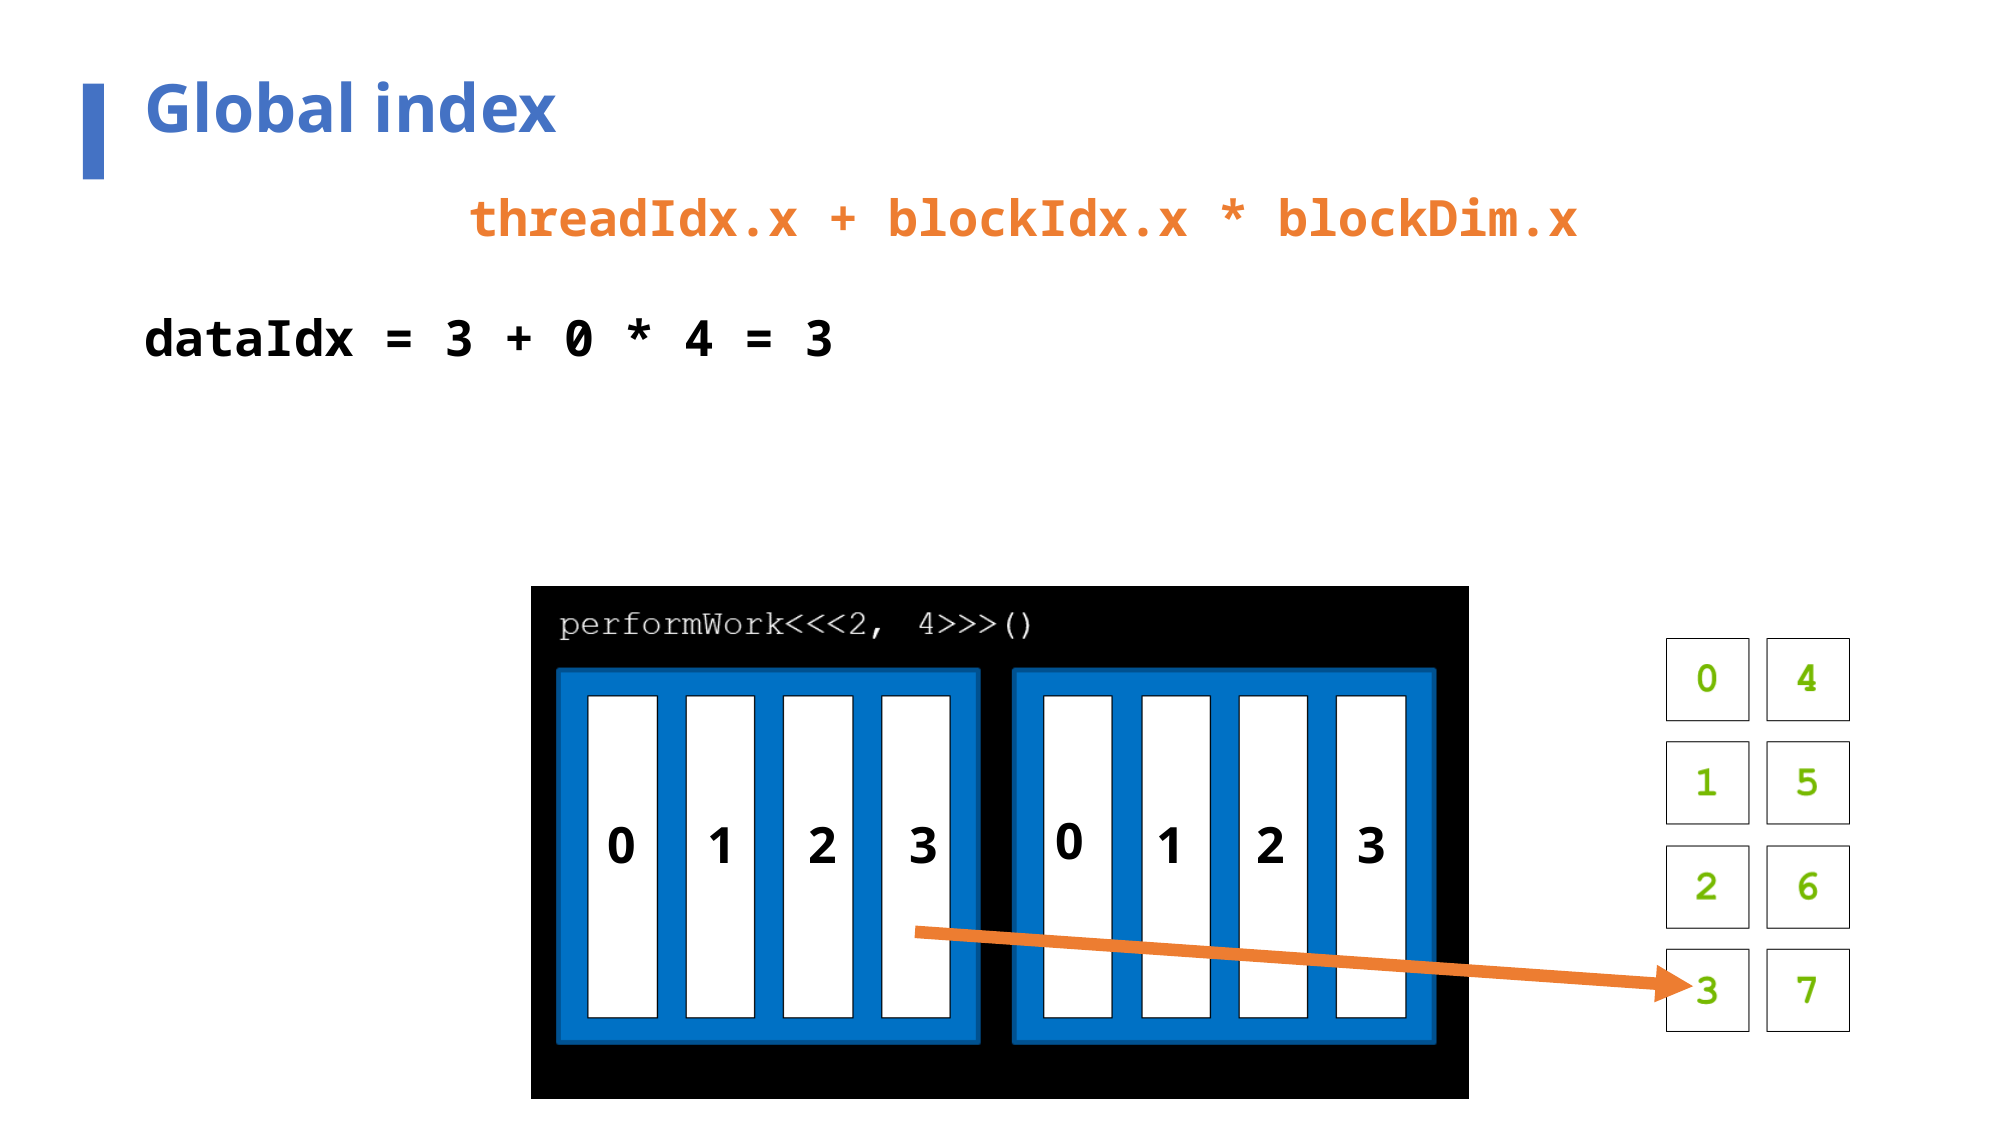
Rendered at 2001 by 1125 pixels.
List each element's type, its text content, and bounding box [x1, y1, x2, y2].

picture [530, 586, 1469, 1099]
text_box [82, 82, 105, 180]
picture [1666, 637, 1850, 1043]
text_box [914, 931, 1694, 987]
text_box Global index [129, 58, 1609, 154]
text_box threadIdx.x + blockIdx.x * blockDim.x dataIdx = 3 + 0 * 4 = 3 [129, 179, 1917, 435]
